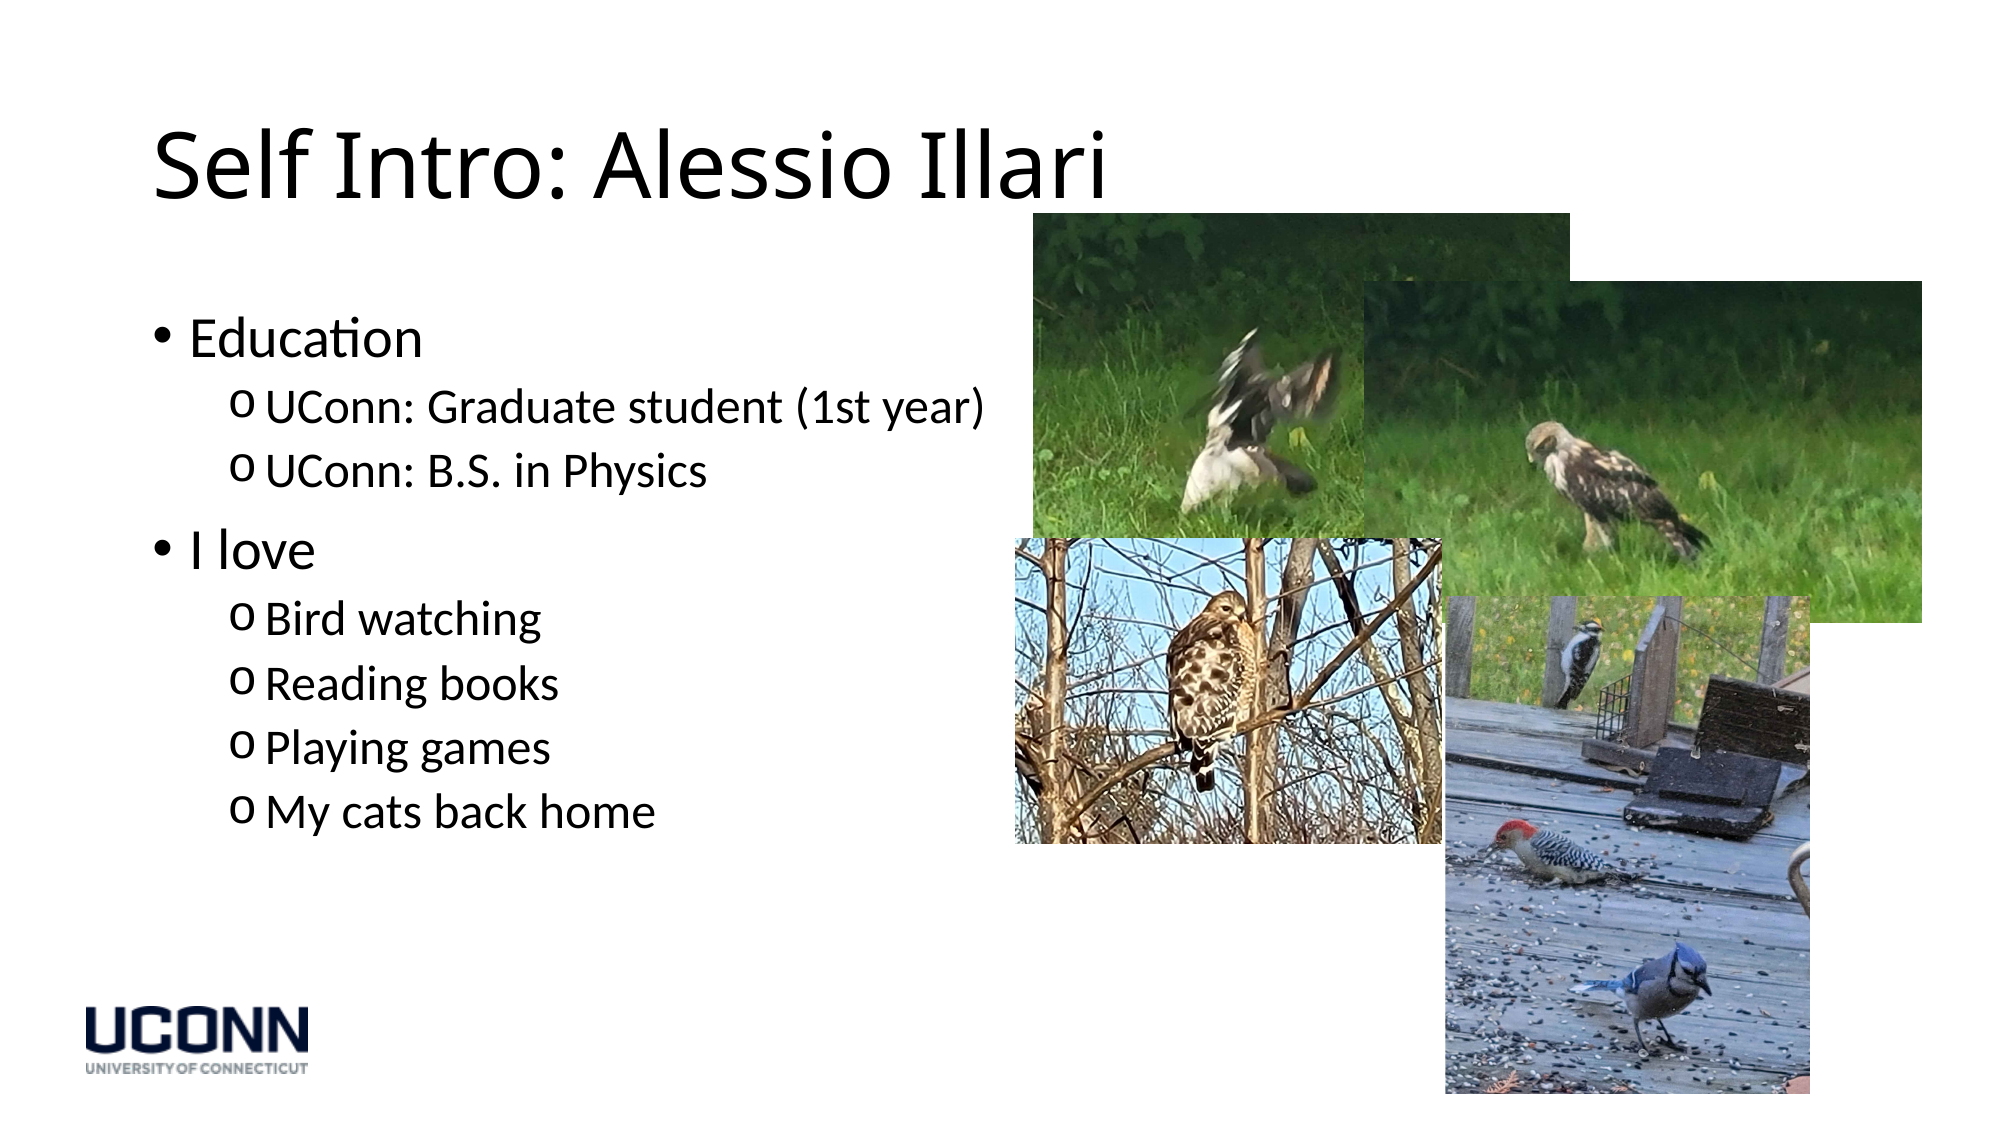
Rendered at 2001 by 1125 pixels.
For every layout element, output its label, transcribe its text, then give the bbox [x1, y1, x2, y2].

picture [86, 1006, 308, 1074]
picture [1015, 213, 1925, 1094]
title Self Intro: Alessio Illari [137, 59, 1863, 278]
list Education UConn: Graduate student (1st year) UConn: B.S. in Physics I love Bird watching Reading books Playing games My cats back home [137, 299, 1034, 1006]
